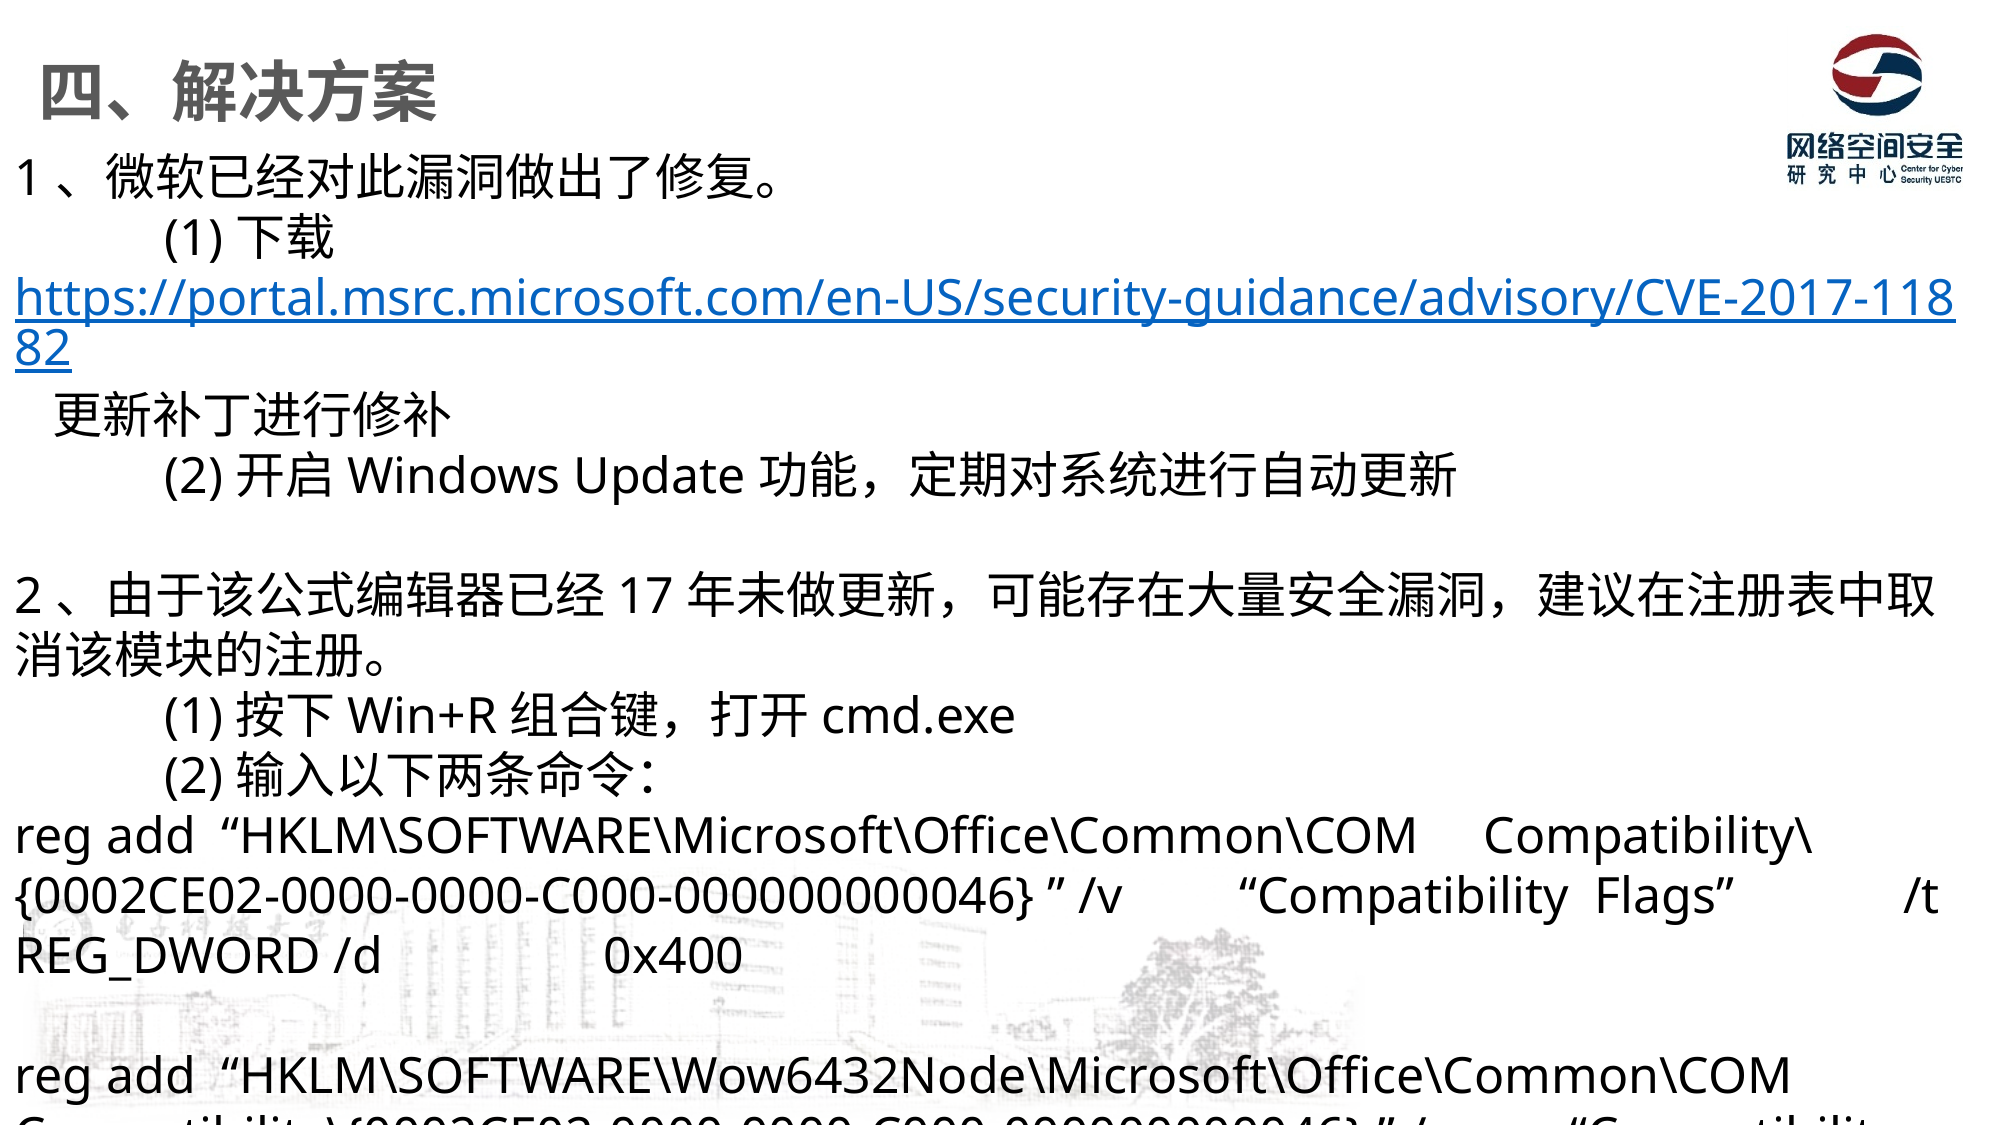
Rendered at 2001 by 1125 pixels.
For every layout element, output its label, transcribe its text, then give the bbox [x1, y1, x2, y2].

picture [1787, 26, 1963, 138]
text_box 四、解决方案 [23, 42, 1678, 138]
text_box 1、微软已经对此漏洞做出了修复。 (1)下载https://portal.msrc.microsoft.com/en-US/security-guidance/advisory/CVE-2017-11882 更新补丁进行修补 (2)开启Windows Update功能，定期对系统进行自动更新 2、由于该公式编辑器已经17年未做更新，可能存在大量安全漏洞，建议在注册表中取消该模块的注册。 (1)按下Win+R组合键，打开cmd.exe (2)输入以下两条命令： reg add “HKLM\SOFTWARE\Microsoft\Office\Common\COM Compatibility\{0002CE02-0000-0000-C000-000000000046} ” /v “Compatibility Flags” /t REG_DWORD /d 0x400 reg add “HKLM\SOFTWARE\Wow6432Node\Microsoft\Office\Common\COM Compatibility\{0002CE02-0000-0000-C000-000000000046} ” /v “Compatibility Flags” /t REG_DWORD /d 0x400 [0, 138, 1990, 1125]
